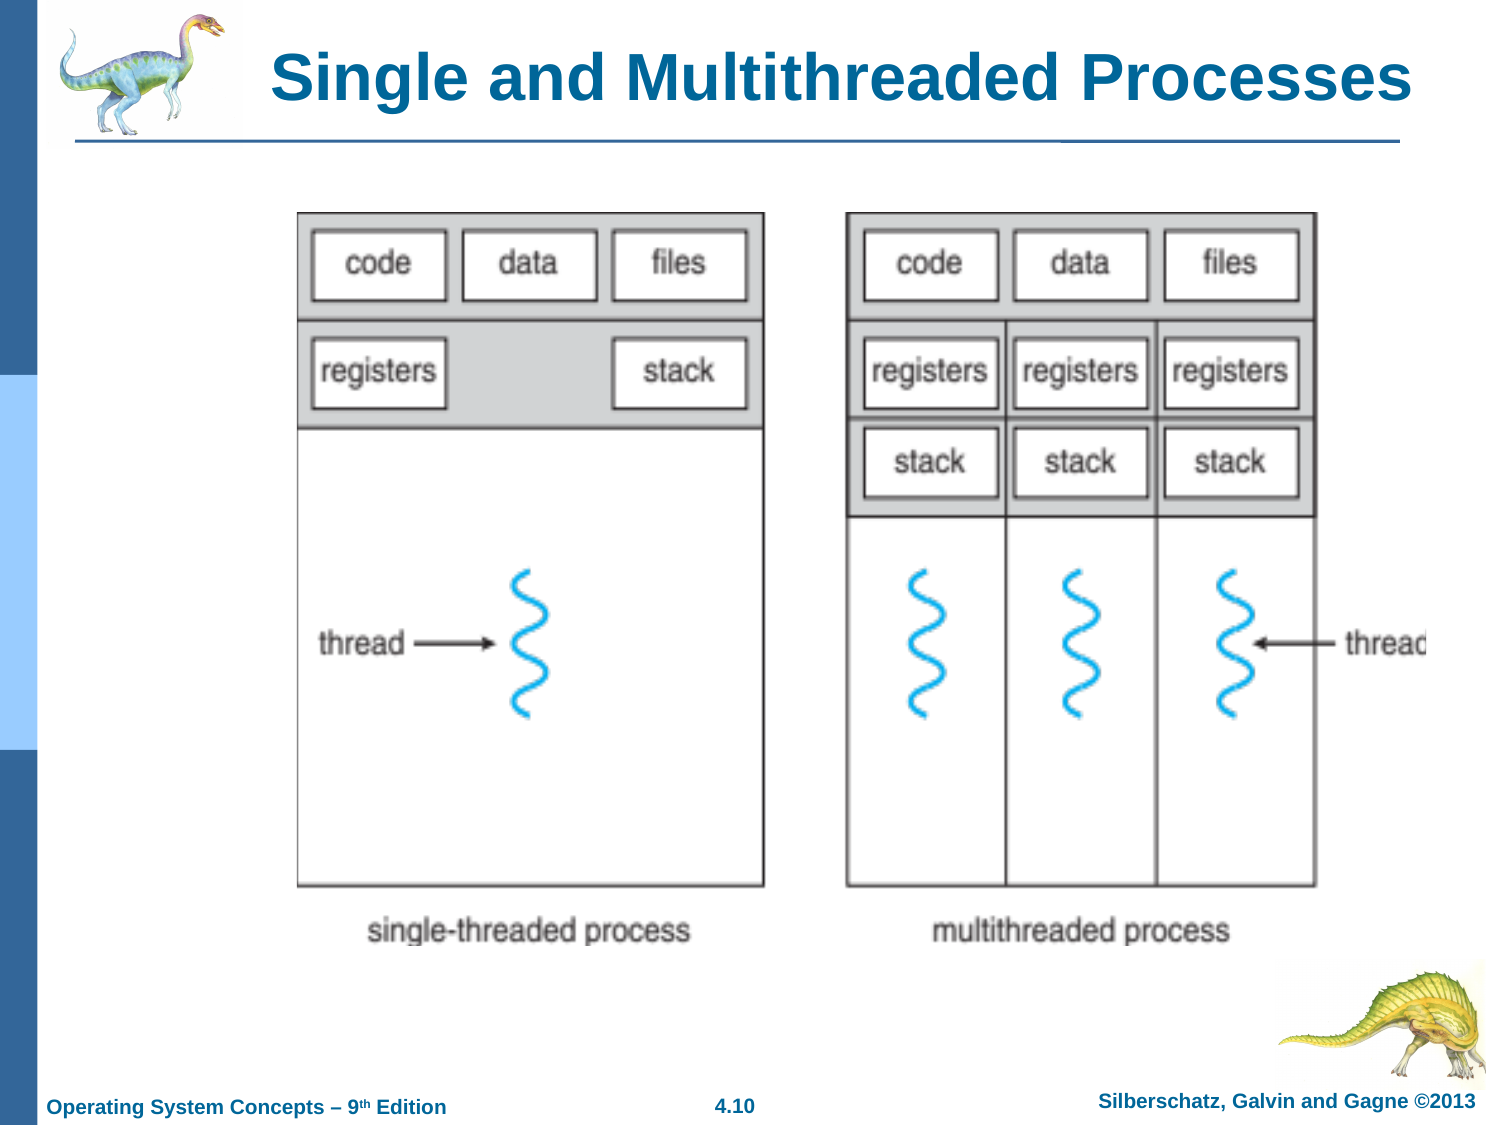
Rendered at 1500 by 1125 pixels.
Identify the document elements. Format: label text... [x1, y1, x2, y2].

picture [296, 212, 1427, 946]
picture [1275, 959, 1486, 1090]
title Single and Multithreaded Processes [167, 26, 1500, 122]
picture [46, 0, 243, 149]
